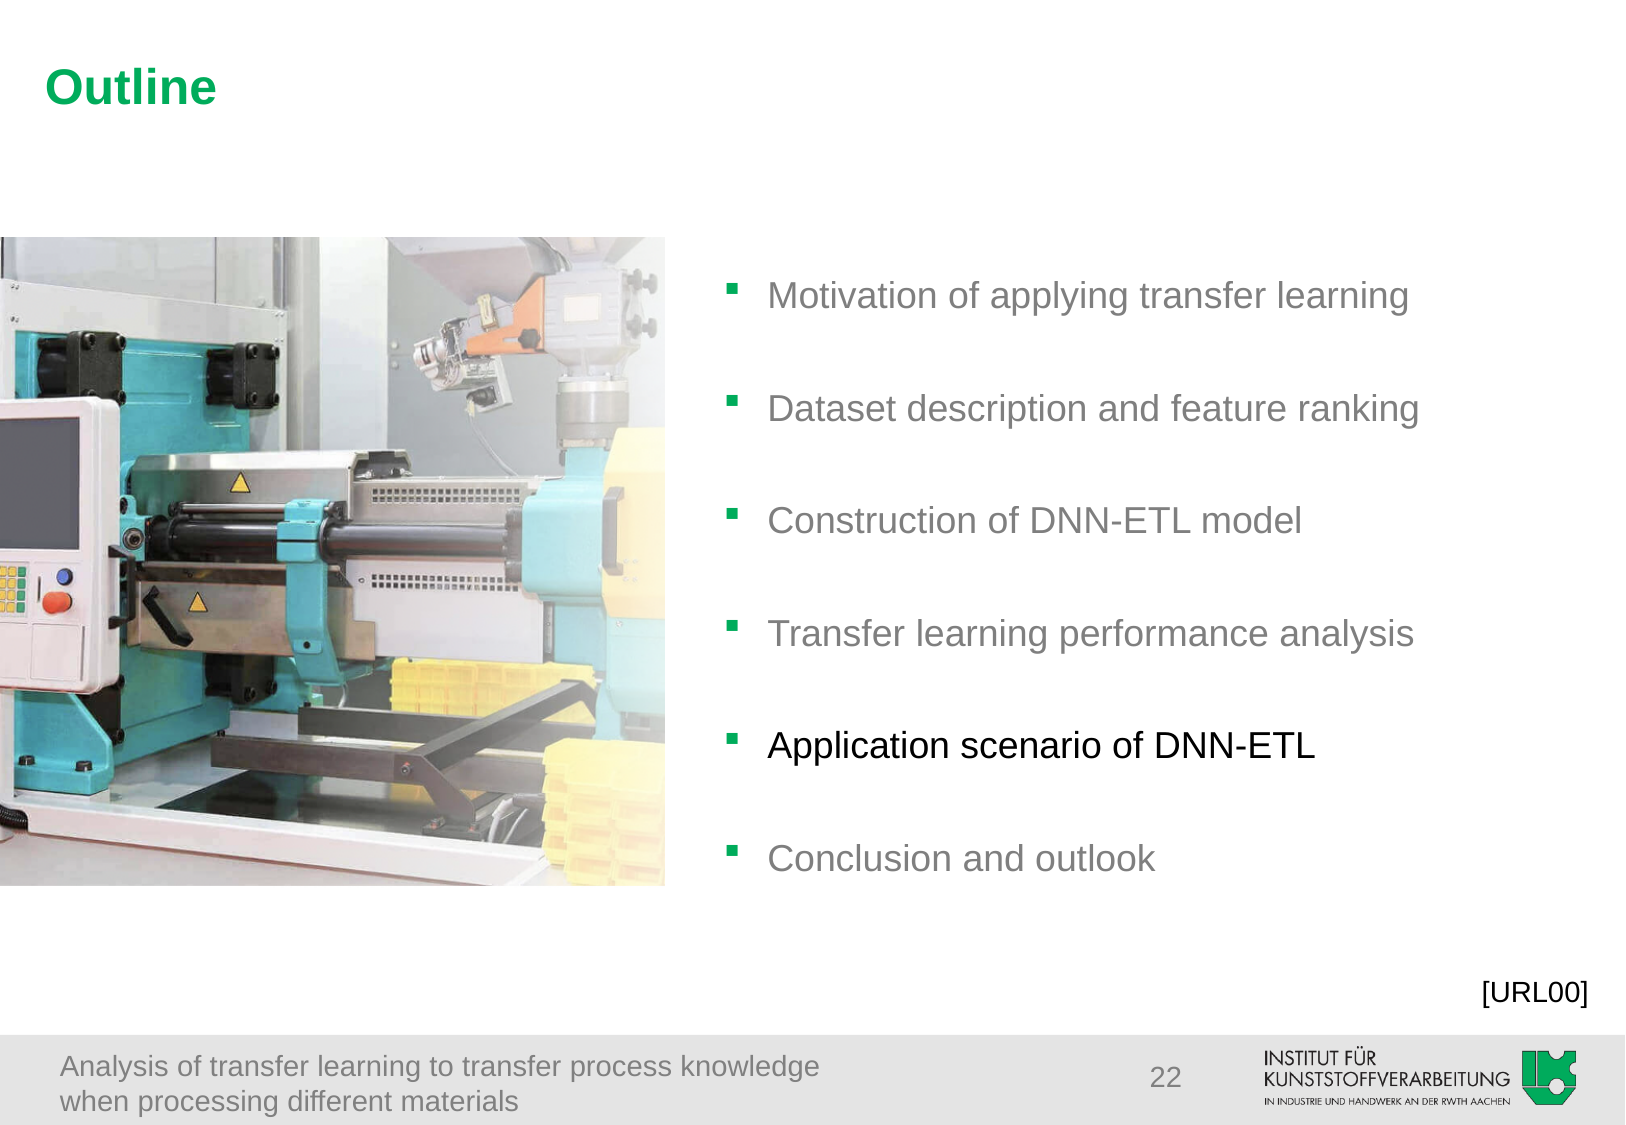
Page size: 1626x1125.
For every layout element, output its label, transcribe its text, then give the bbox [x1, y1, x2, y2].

text_box 22 [1098, 1051, 1234, 1107]
text_box [URL00] [1466, 965, 1581, 1013]
title Outline [44, 54, 1581, 173]
text_box Motivation of applying transfer learning Dataset description and feature ranking Construction of DNN-ETL model Transfer learning performance analysis Application scenario of DNN-ETL Conclusion and outlook [708, 196, 1581, 917]
picture [1265, 1046, 1576, 1105]
picture [0, 237, 665, 888]
